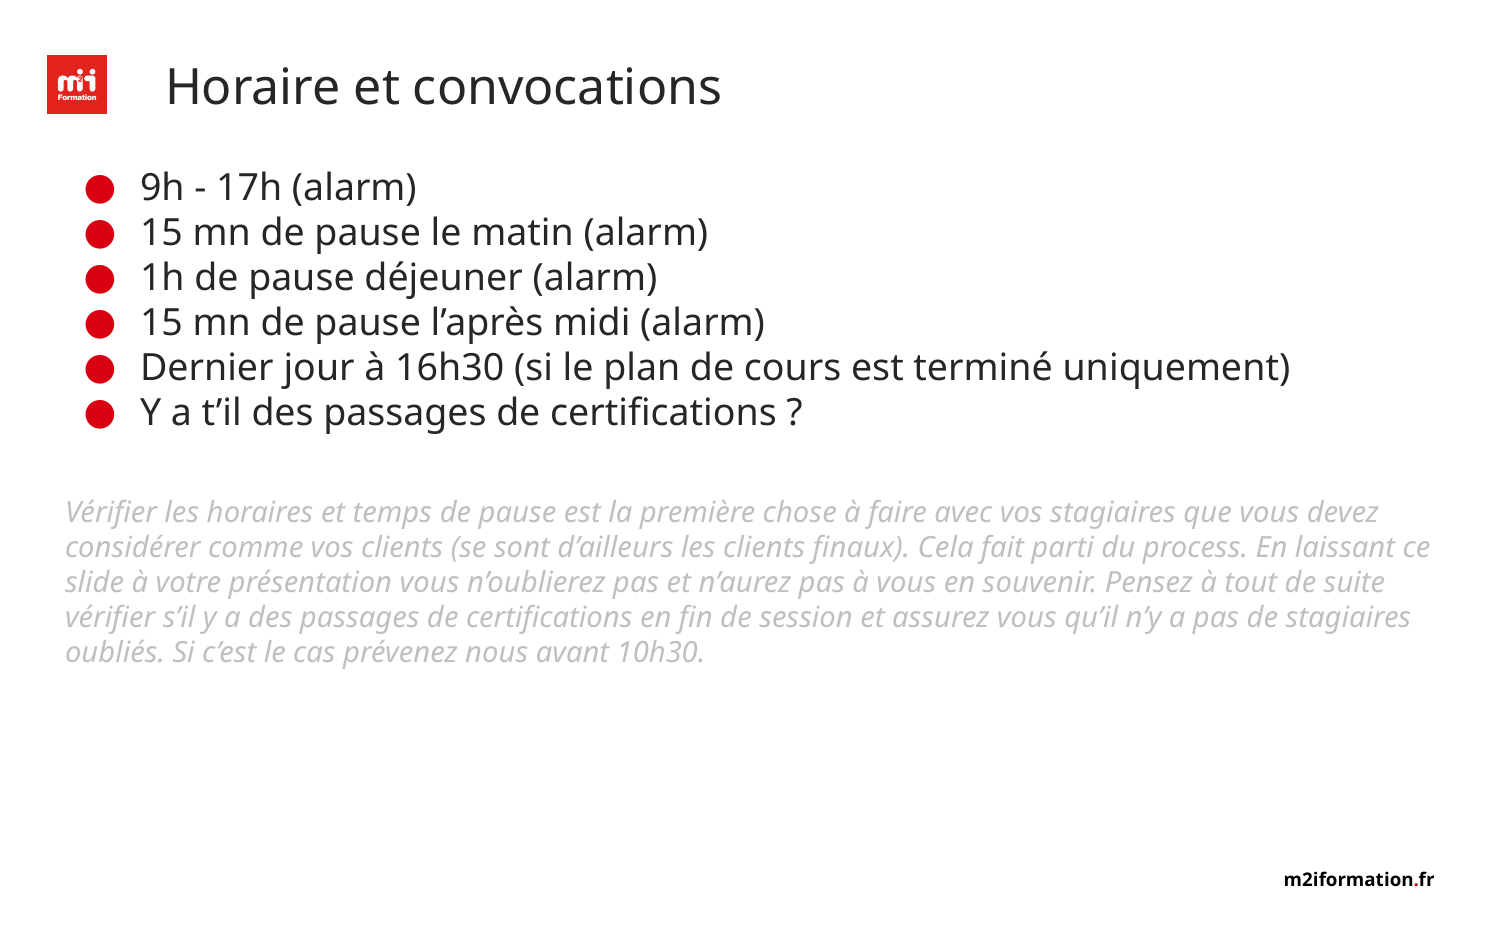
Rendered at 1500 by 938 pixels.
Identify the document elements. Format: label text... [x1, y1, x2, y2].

picture [47, 55, 107, 114]
list 9h - 17h (alarm) 15 mn de pause le matin (alarm) 1h de pause déjeuner (alarm) 15 mn de pause l’après midi (alarm) Dernier jour à 16h30 (si le plan de cours est terminé uniquement) Y a t’il des passages de certifications ? Vérifier les horaires et temps de pause est la première chose à faire avec vos stagiaires que vous devez considérer comme vos clients (se sont d’ailleurs les clients finaux). Cela fait parti du process. En laissant ce slide à votre présentation vous n’oublierez pas et n’aurez pas à vous en souvenir. Pensez à tout de suite vérifier s’il y a des passages de certifications en fin de session et assurez vous qu’il n’y a pas de stagiaires oubliés. Si c’est le cas prévenez nous avant 10h30. [49, 155, 1451, 859]
title Horaire et convocations [150, 45, 1451, 124]
